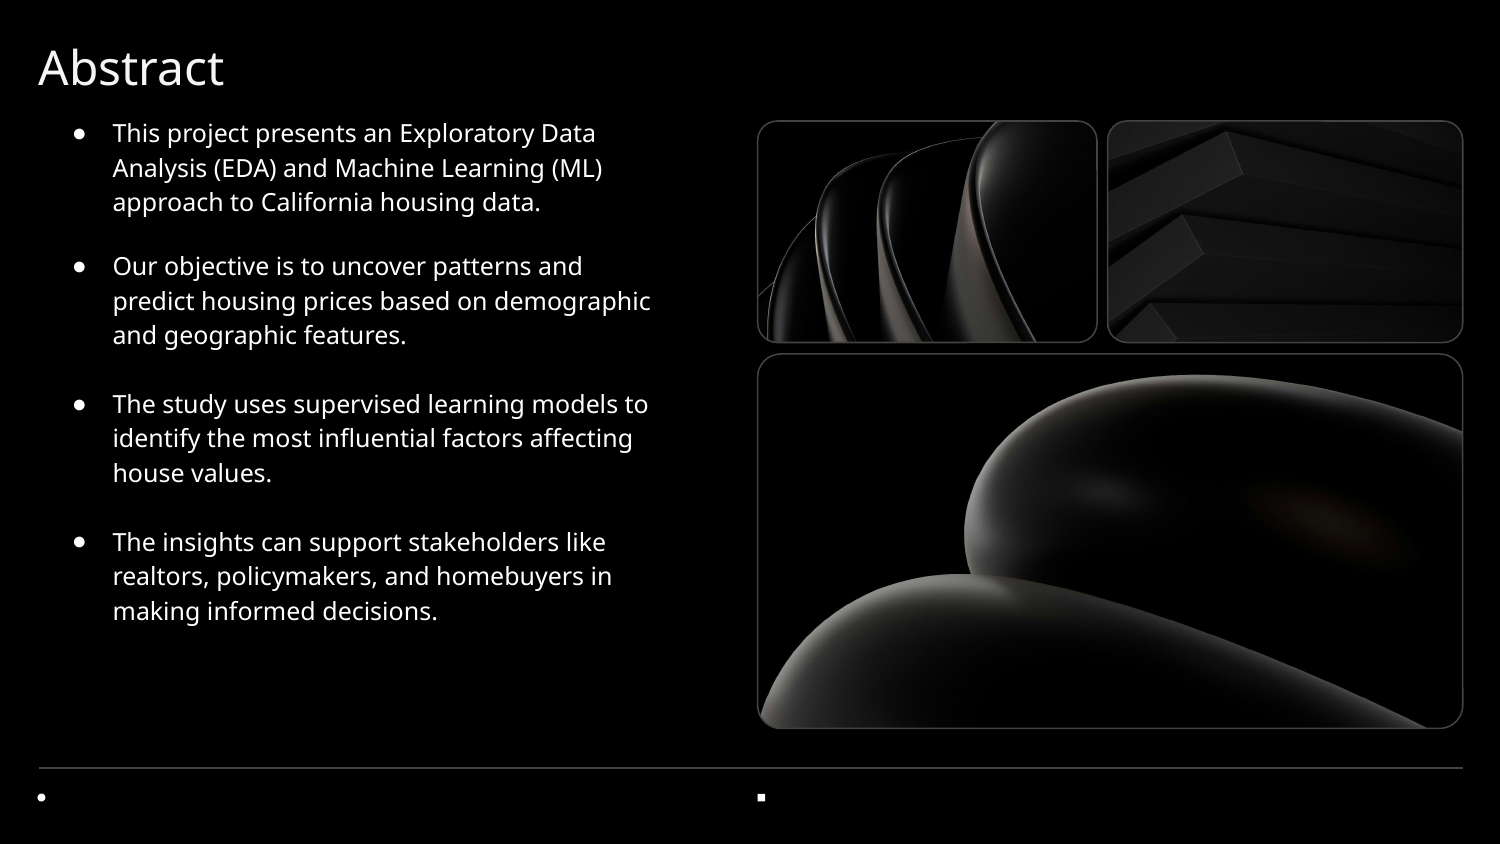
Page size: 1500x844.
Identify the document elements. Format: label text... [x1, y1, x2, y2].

subtitle Abstract [38, 37, 510, 75]
title This project presents an Exploratory Data Analysis (EDA) and Machine Learning (ML) approach to California housing data. Our objective is to uncover patterns and predict housing prices based on demographic and geographic features. The study uses supervised learning models to identify the most influential factors affecting house values. The insights can support stakeholders like realtors, policymakers, and homebuyers in making informed decisions. [37, 113, 669, 676]
picture [757, 120, 1098, 343]
picture [1107, 120, 1463, 343]
picture [757, 353, 1463, 729]
